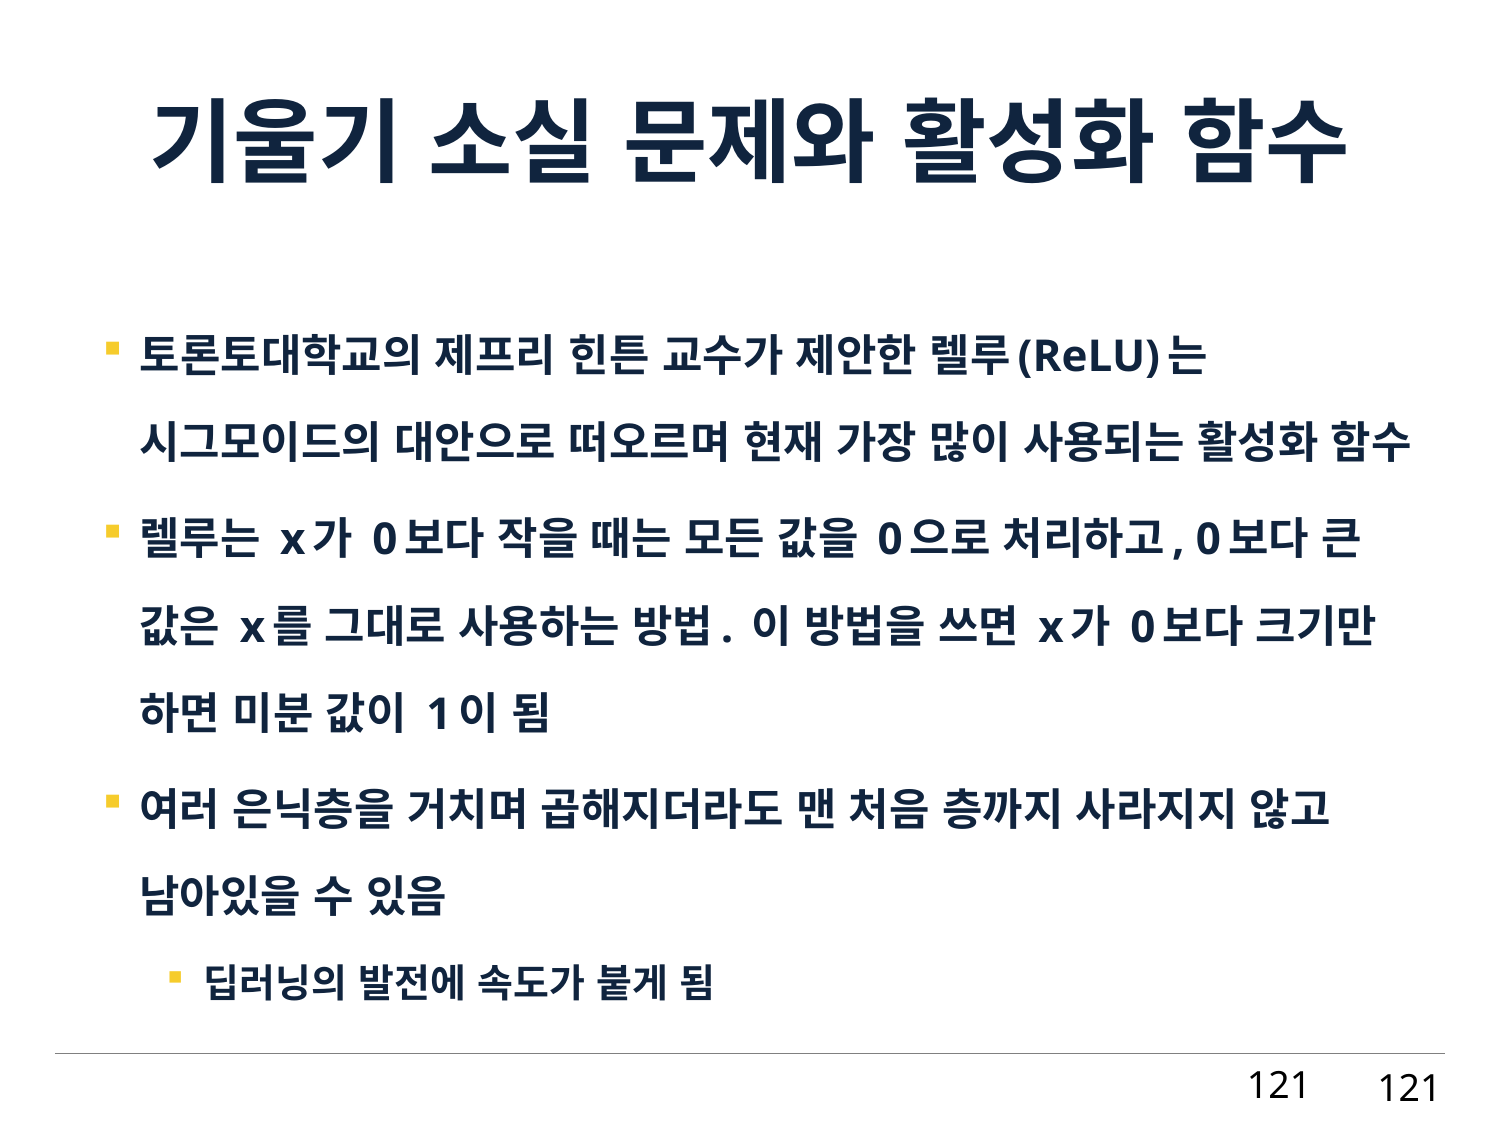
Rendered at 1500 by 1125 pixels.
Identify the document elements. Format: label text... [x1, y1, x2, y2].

title 기울기 소실 문제와 활성화 함수 [75, 45, 1425, 233]
text_box 121 [1362, 1056, 1500, 1123]
list 토론토대학교의 제프리 힌튼 교수가 제안한 렐루(ReLU)는 시그모이드의 대안으로 떠오르며 현재 가장 많이 사용되는 활성화 함수 렐루는 x가 0보다 작을 때는 모든 값을 0으로 처리하고, 0보다 큰 값은 x를 그대로 사용하는 방법. 이 방법을 쓰면 x가 0보다 크기만 하면 미분 값이 1이 됨 여러 은닉층을 거치며 곱해지더라도 맨 처음 층까지 사라지지 않고 남아있을 수 있음 딥러닝의 발전에 속도가 붙게 됨 [87, 286, 1438, 1029]
